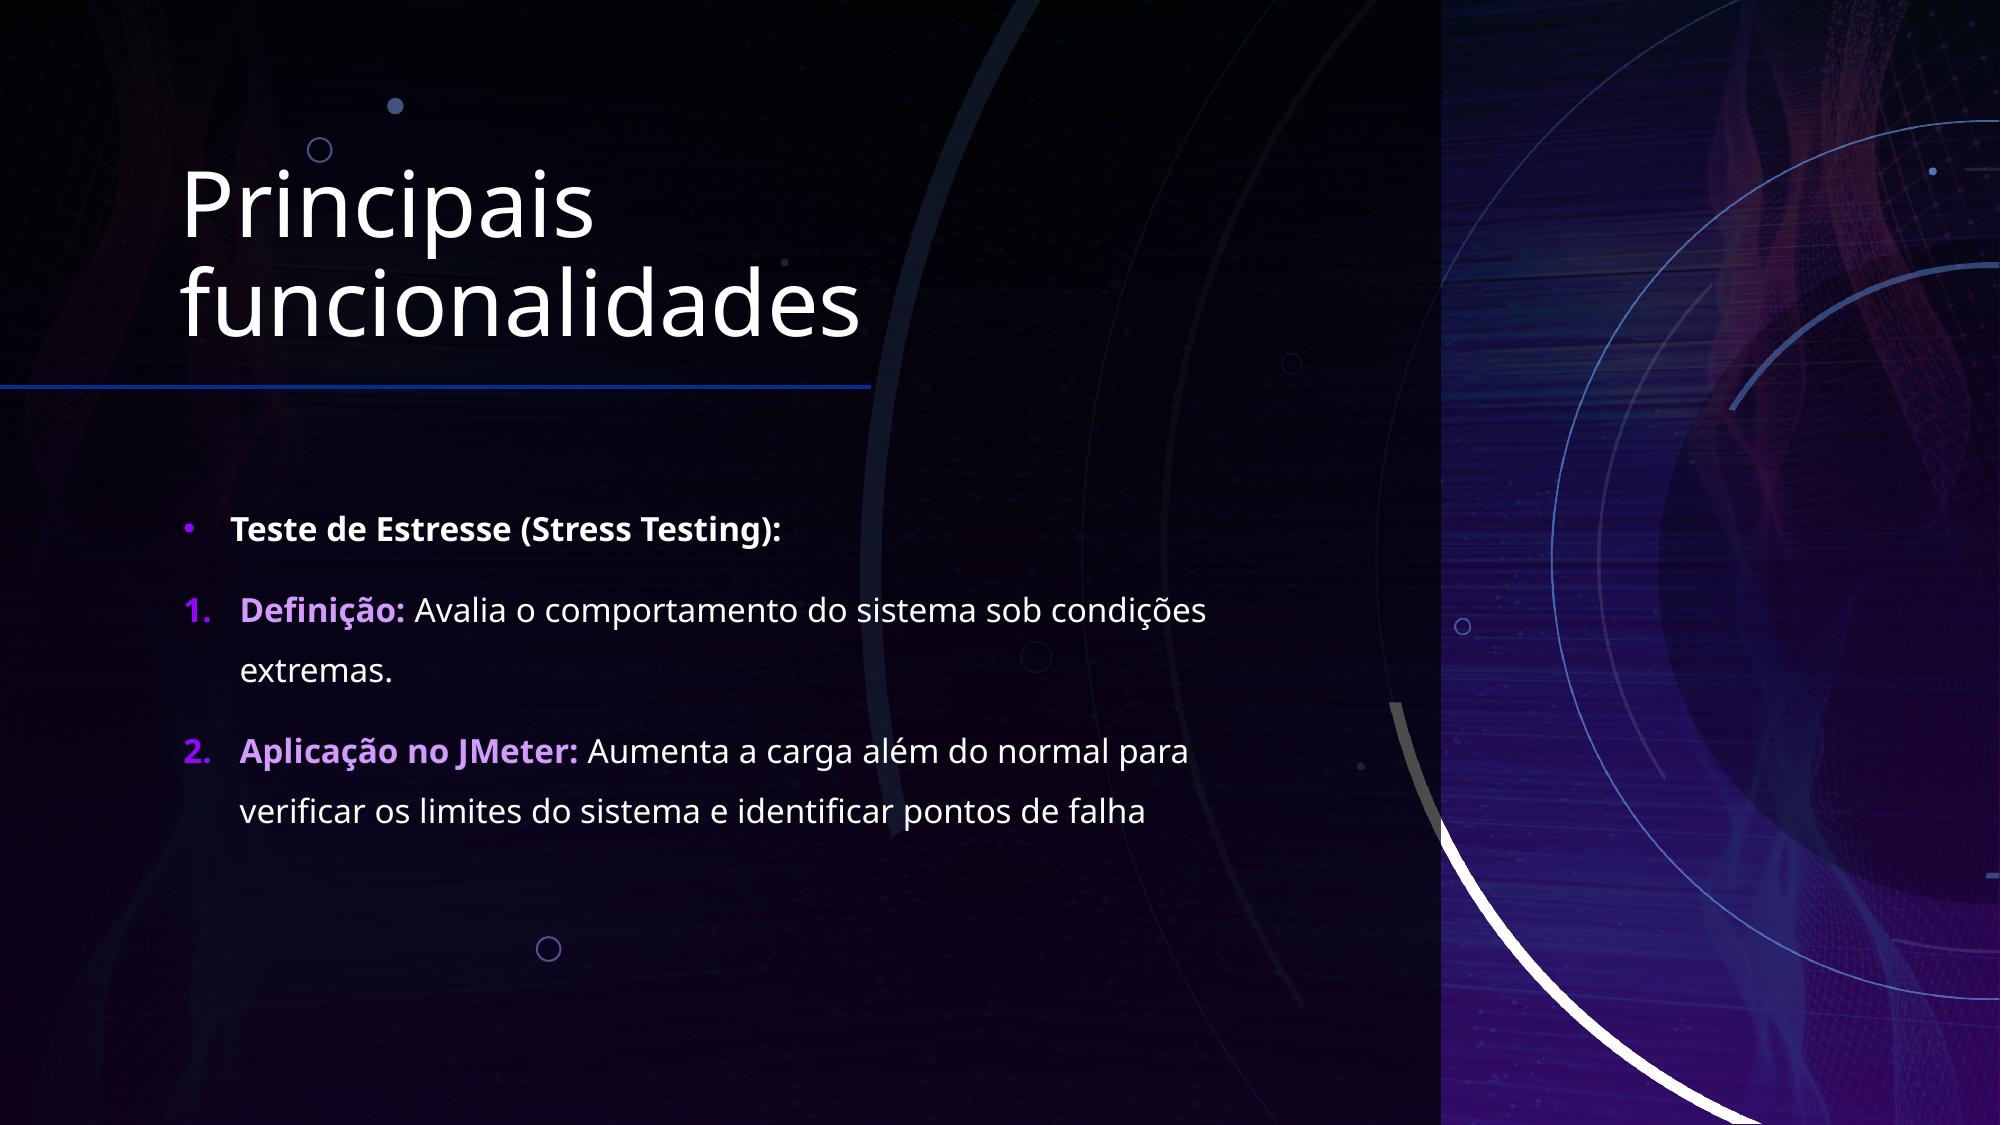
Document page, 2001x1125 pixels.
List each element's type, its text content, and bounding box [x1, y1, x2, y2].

picture [730, 0, 2000, 1124]
list Teste de Estresse (Stress Testing): Definição: Avalia o comportamento do sistema sob condições extremas. Aplicação no JMeter: Aumenta a carga além do normal para verificar os limites do sistema e identificar pontos de falha [168, 481, 1299, 962]
title Principais funcionalidades [164, 172, 1299, 364]
